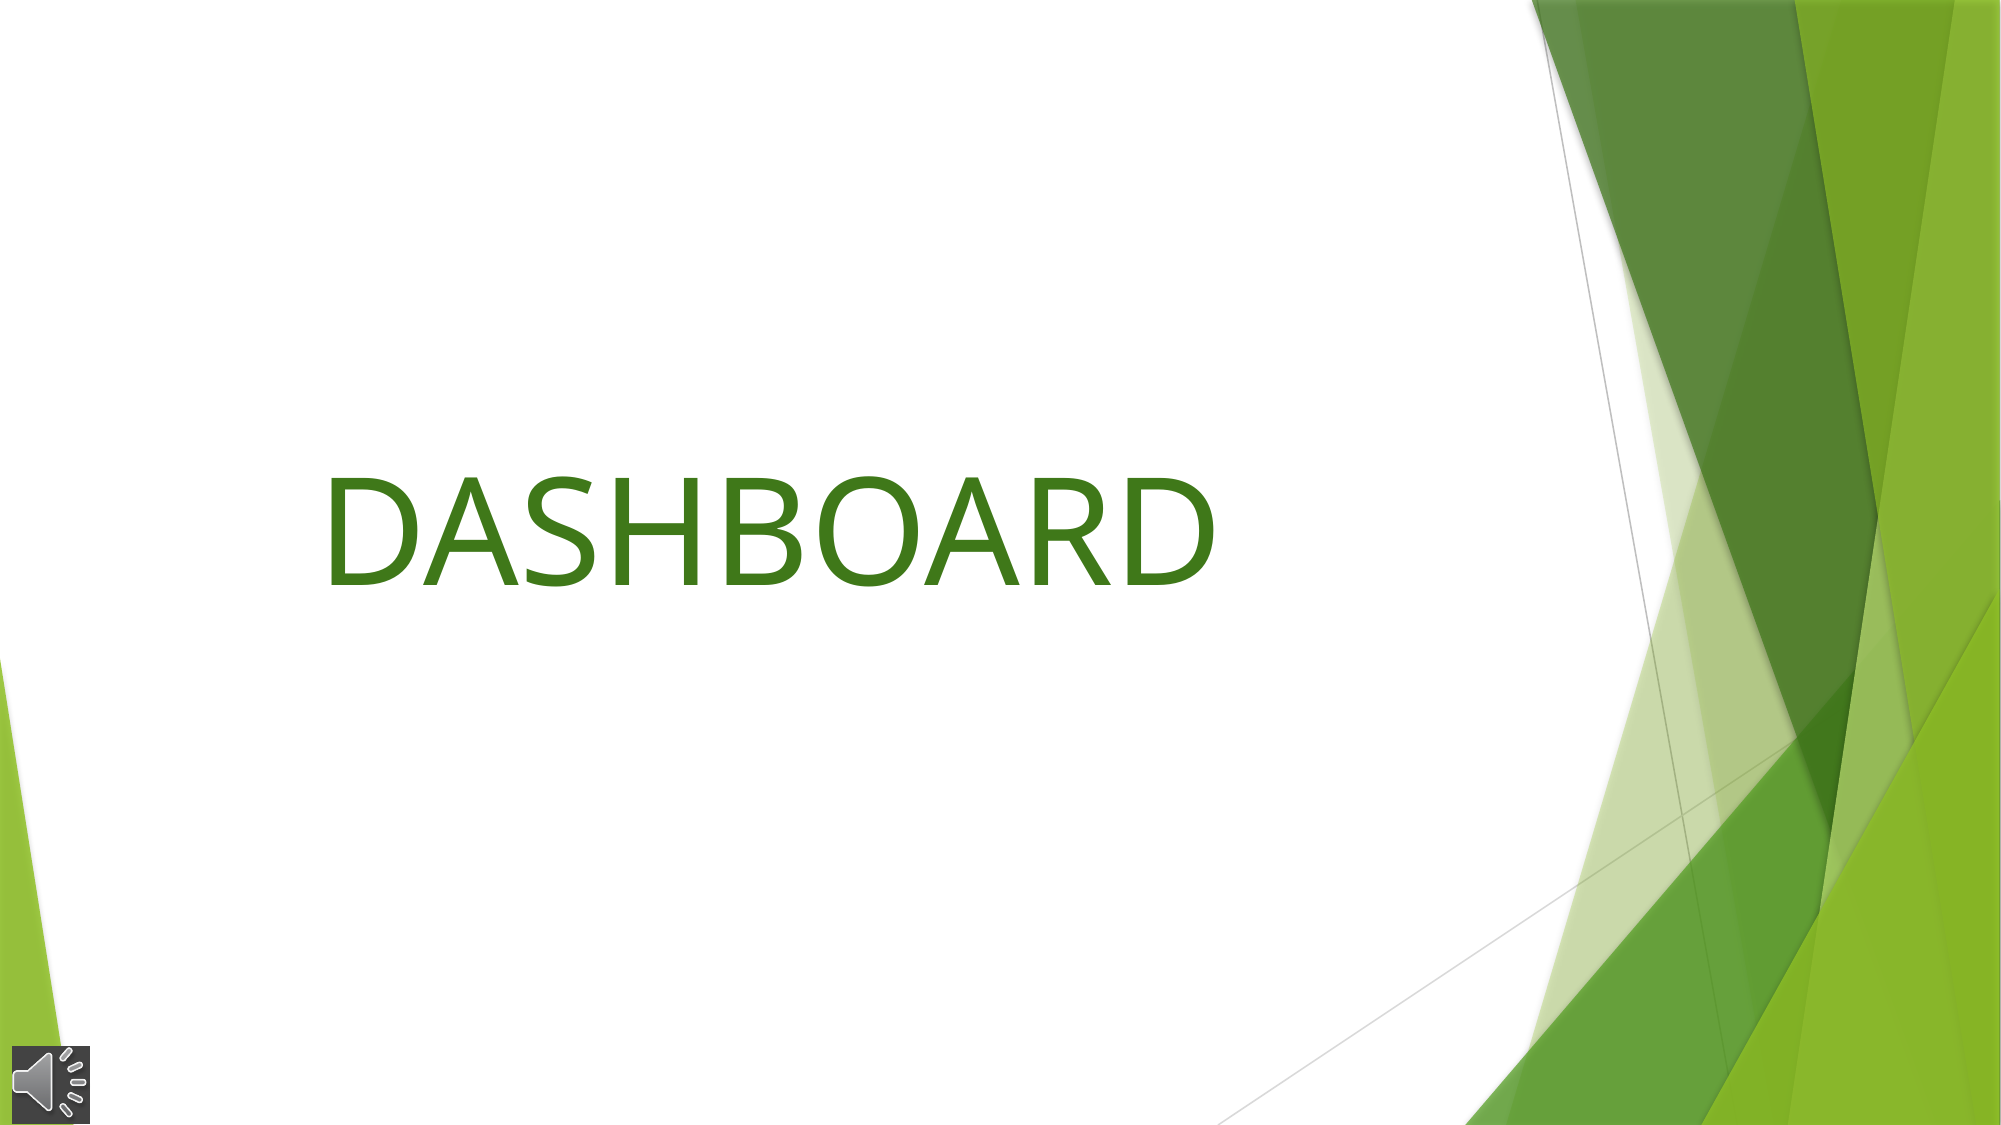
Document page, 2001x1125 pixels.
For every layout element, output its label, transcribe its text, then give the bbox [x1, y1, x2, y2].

title DASHBOARD [302, 428, 1958, 697]
picture [10, 1044, 92, 1125]
